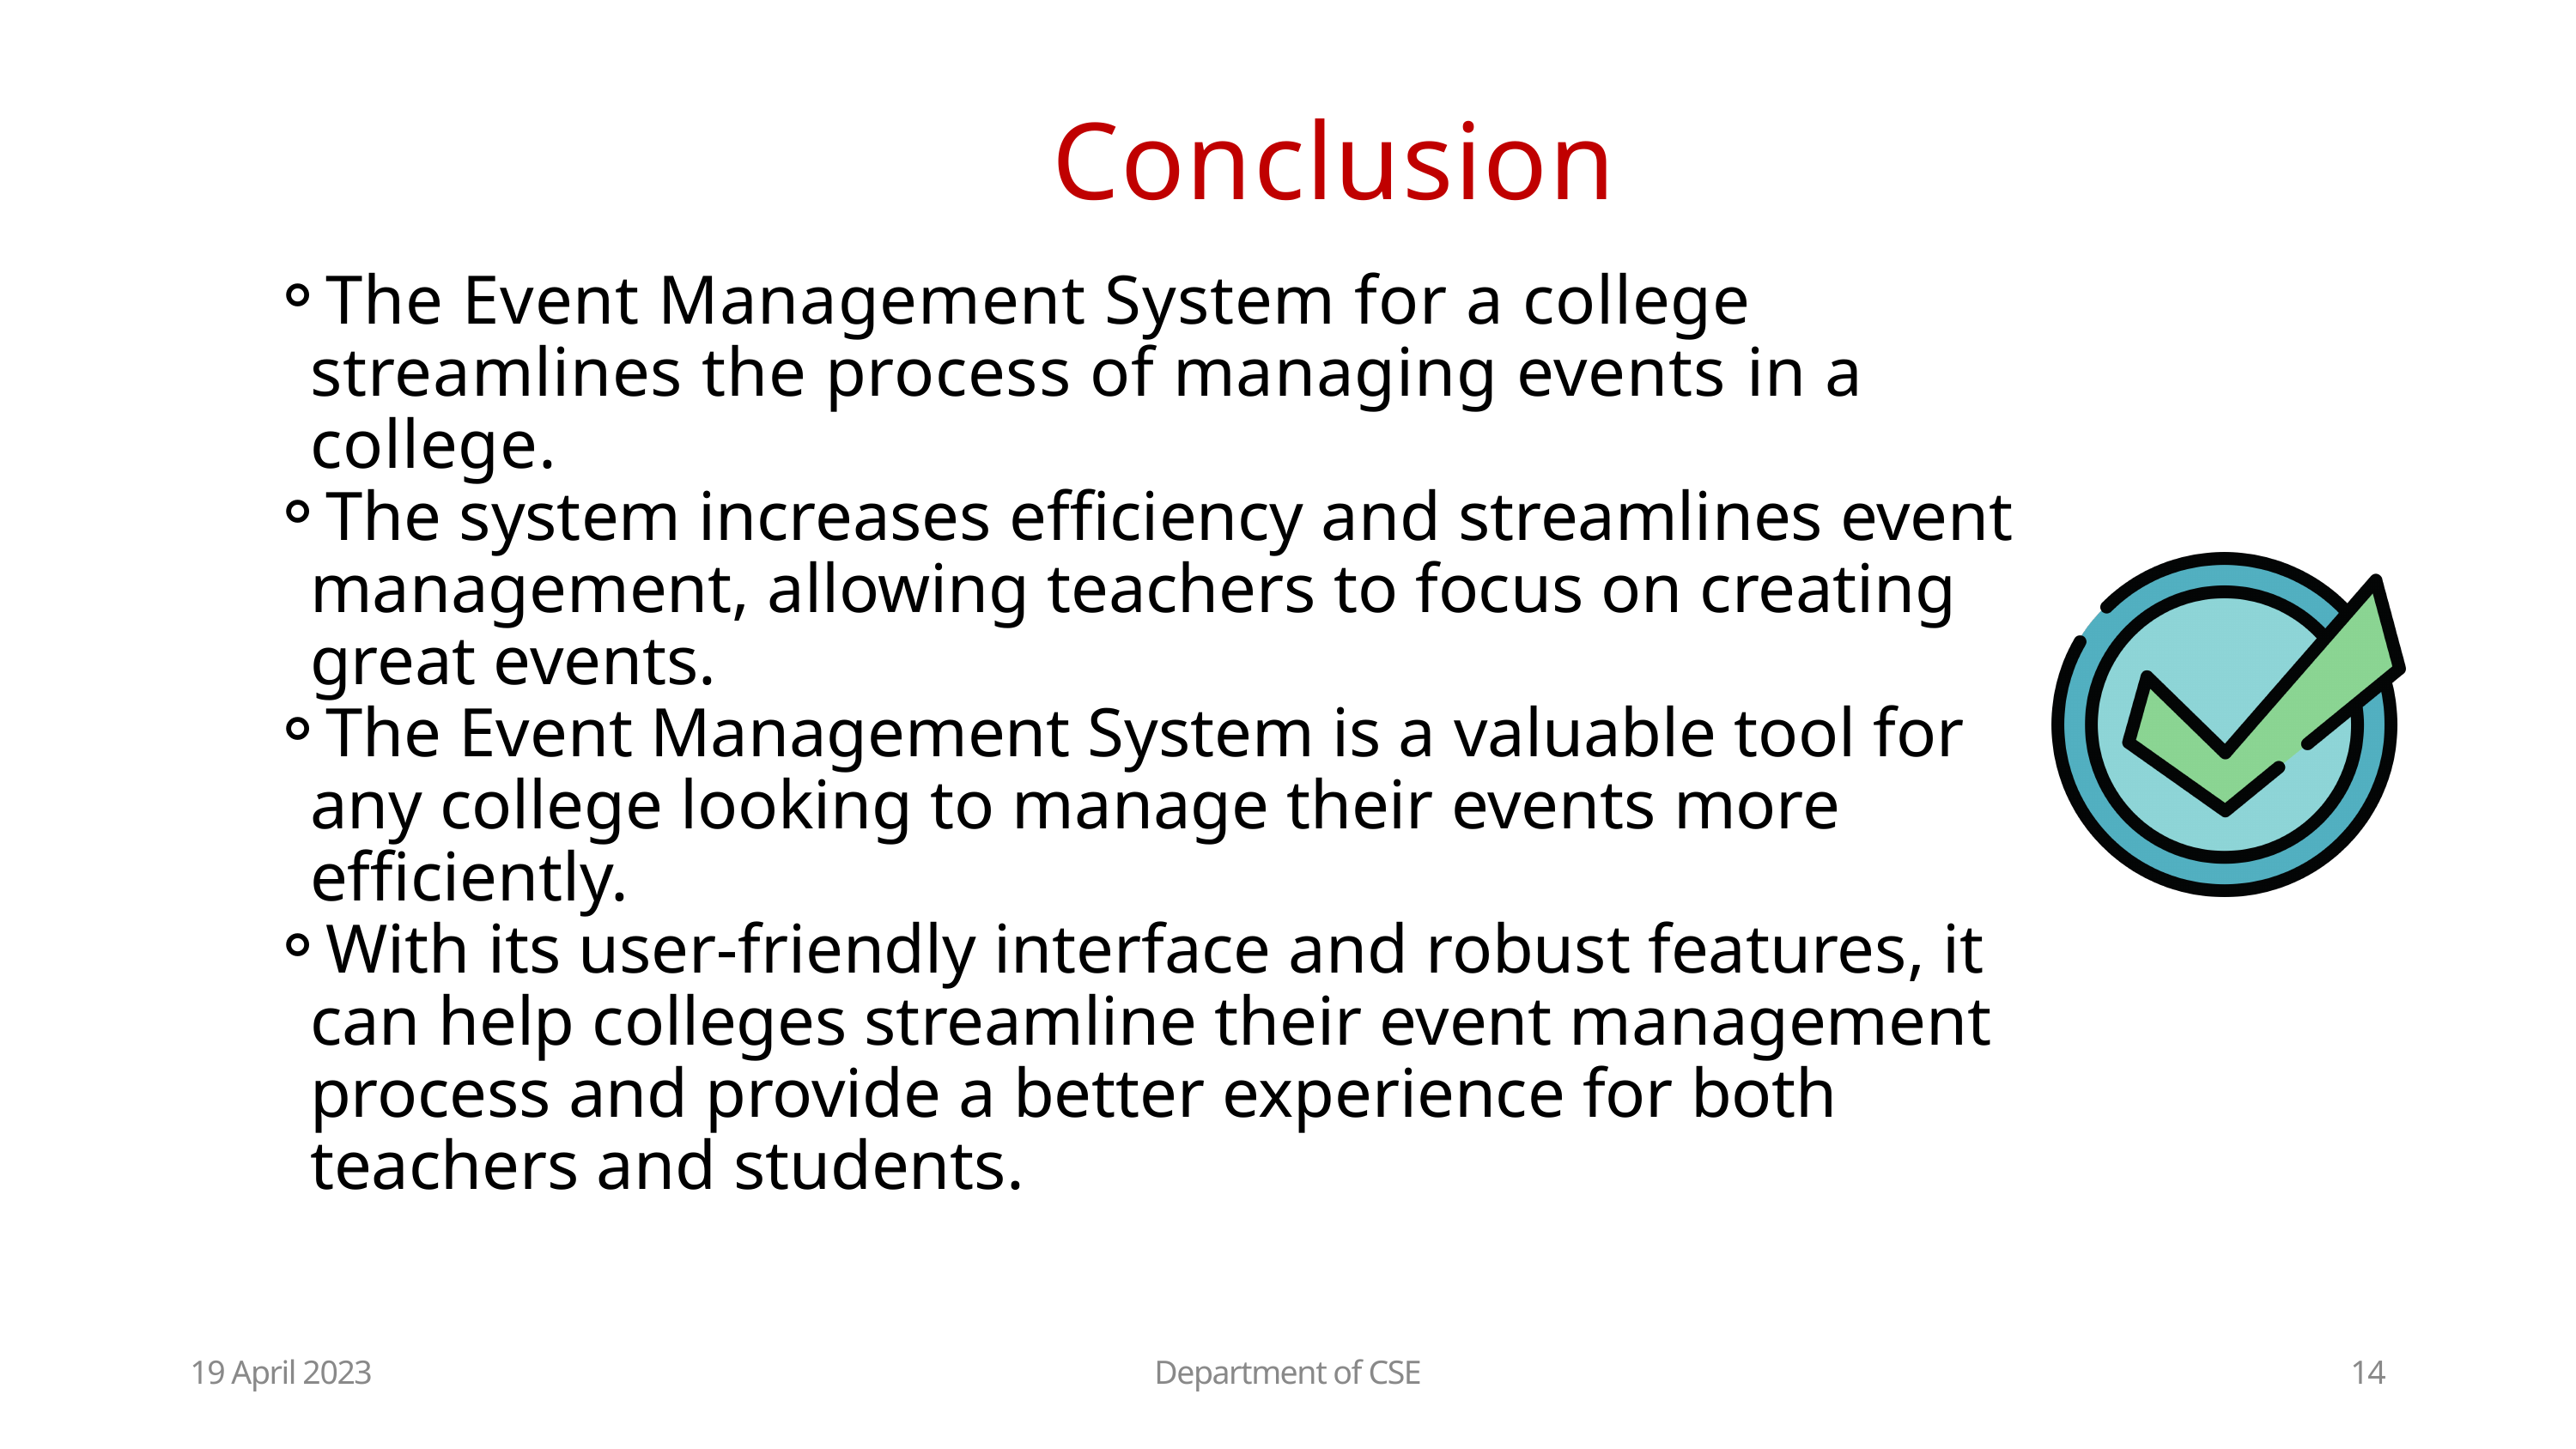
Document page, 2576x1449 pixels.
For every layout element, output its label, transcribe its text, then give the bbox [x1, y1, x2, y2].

picture [2051, 551, 2406, 897]
text_box The Event Management System for a college streamlines the process of managing events in a college. The system increases efficiency and streamlines event management, allowing teachers to focus on creating great events. The Event Management System is a valuable tool for any college looking to manage their events more efficiently. With its user-friendly interface and robust features, it can help colleges streamline their event management process and provide a better experience for both teachers and students. [190, 264, 2052, 1203]
text_box Department of CSE [866, 1351, 1710, 1391]
text_box 19 April 2023 [190, 1351, 744, 1391]
text_box Conclusion [392, 106, 2275, 221]
text_box 14 [1832, 1351, 2386, 1391]
